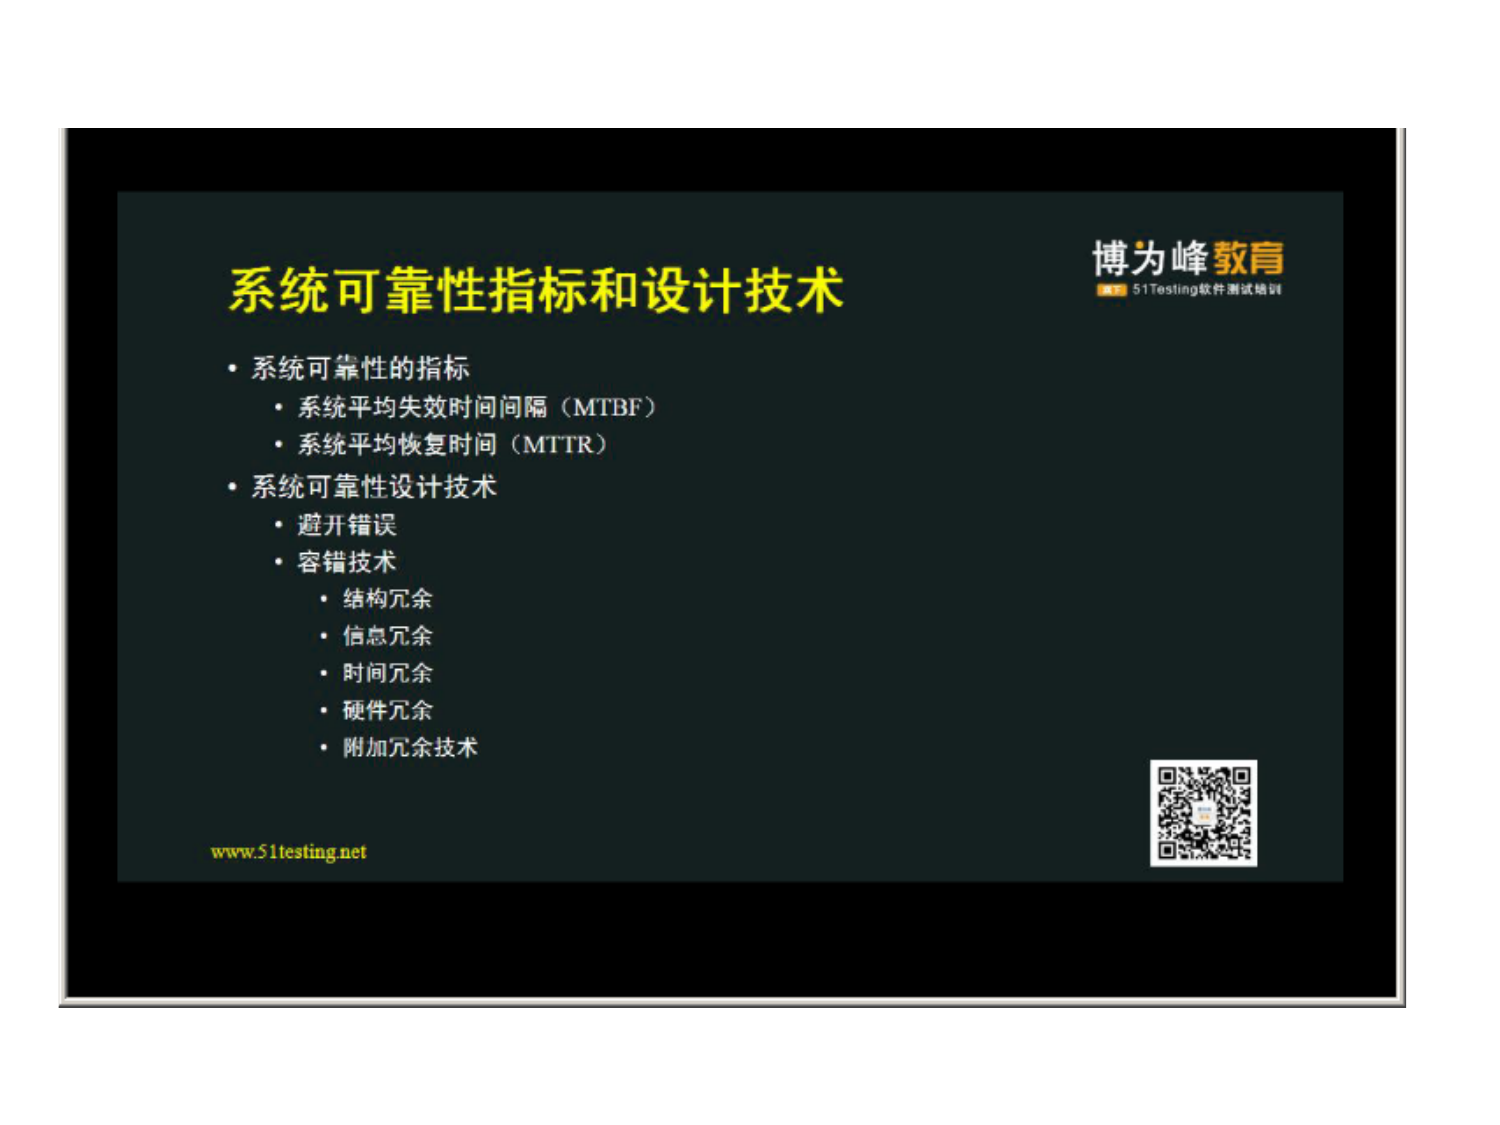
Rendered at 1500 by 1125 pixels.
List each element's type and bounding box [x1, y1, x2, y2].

picture [58, 128, 1407, 1009]
